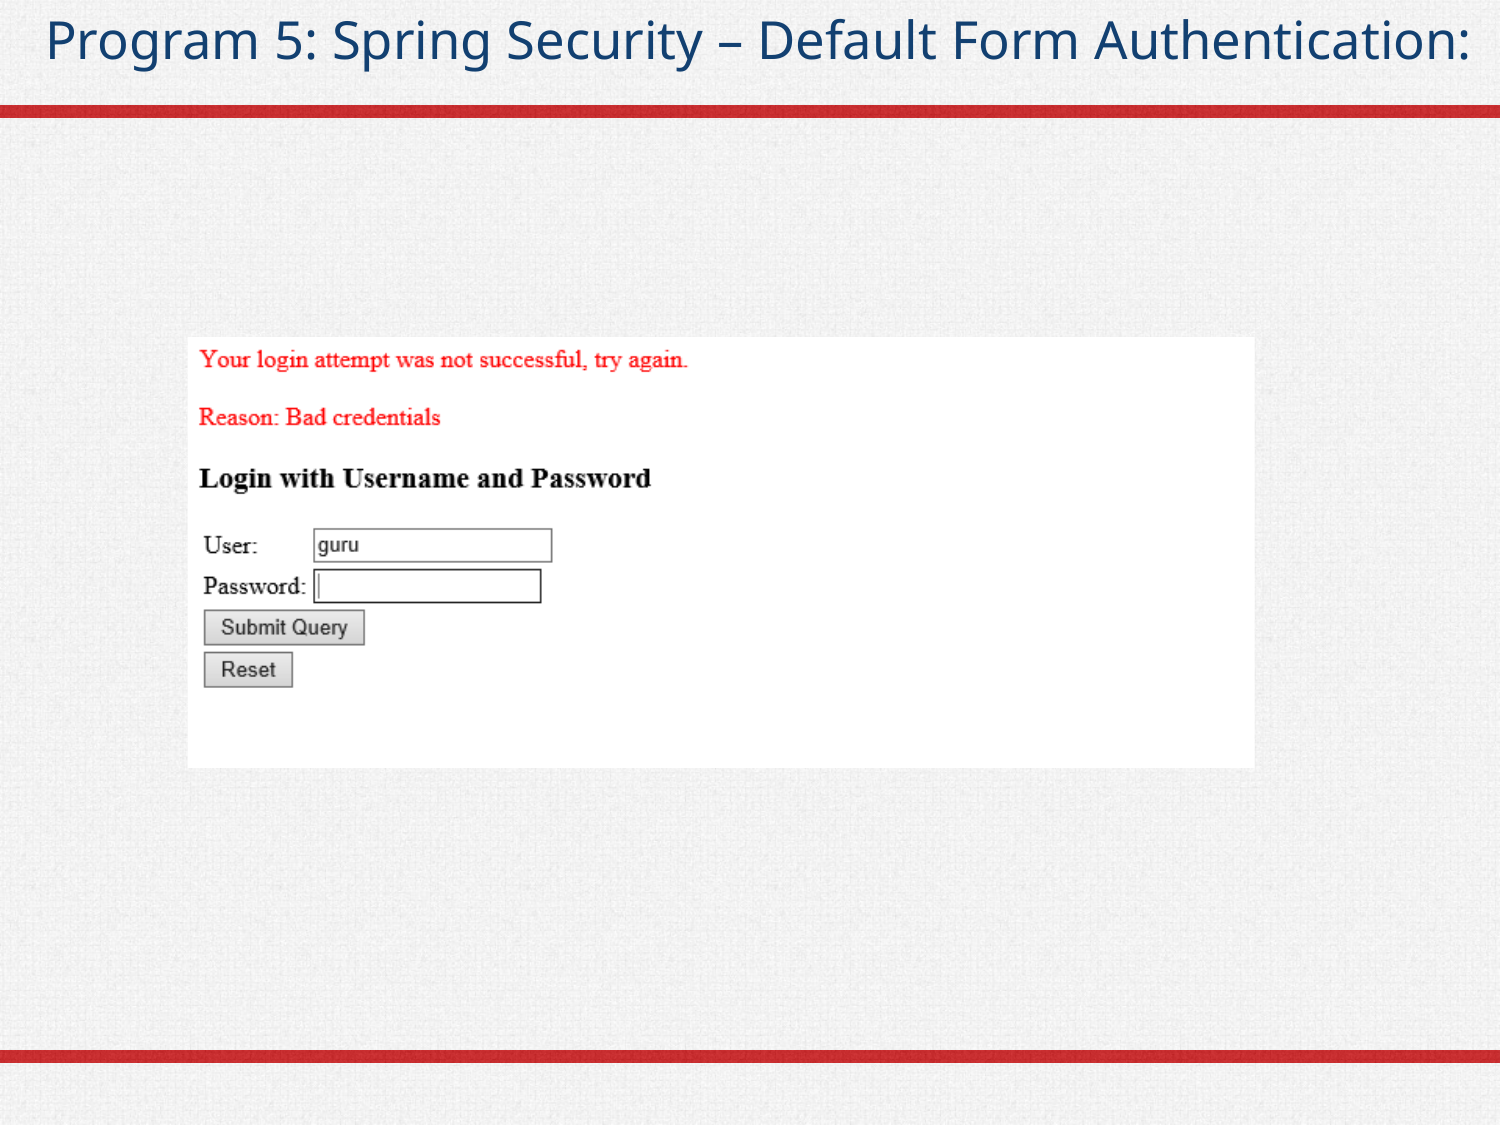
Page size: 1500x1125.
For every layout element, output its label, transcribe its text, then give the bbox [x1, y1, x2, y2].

title Program 5: Spring Security – Default Form Authentication: [0, 0, 1500, 117]
picture [0, 117, 1500, 1125]
